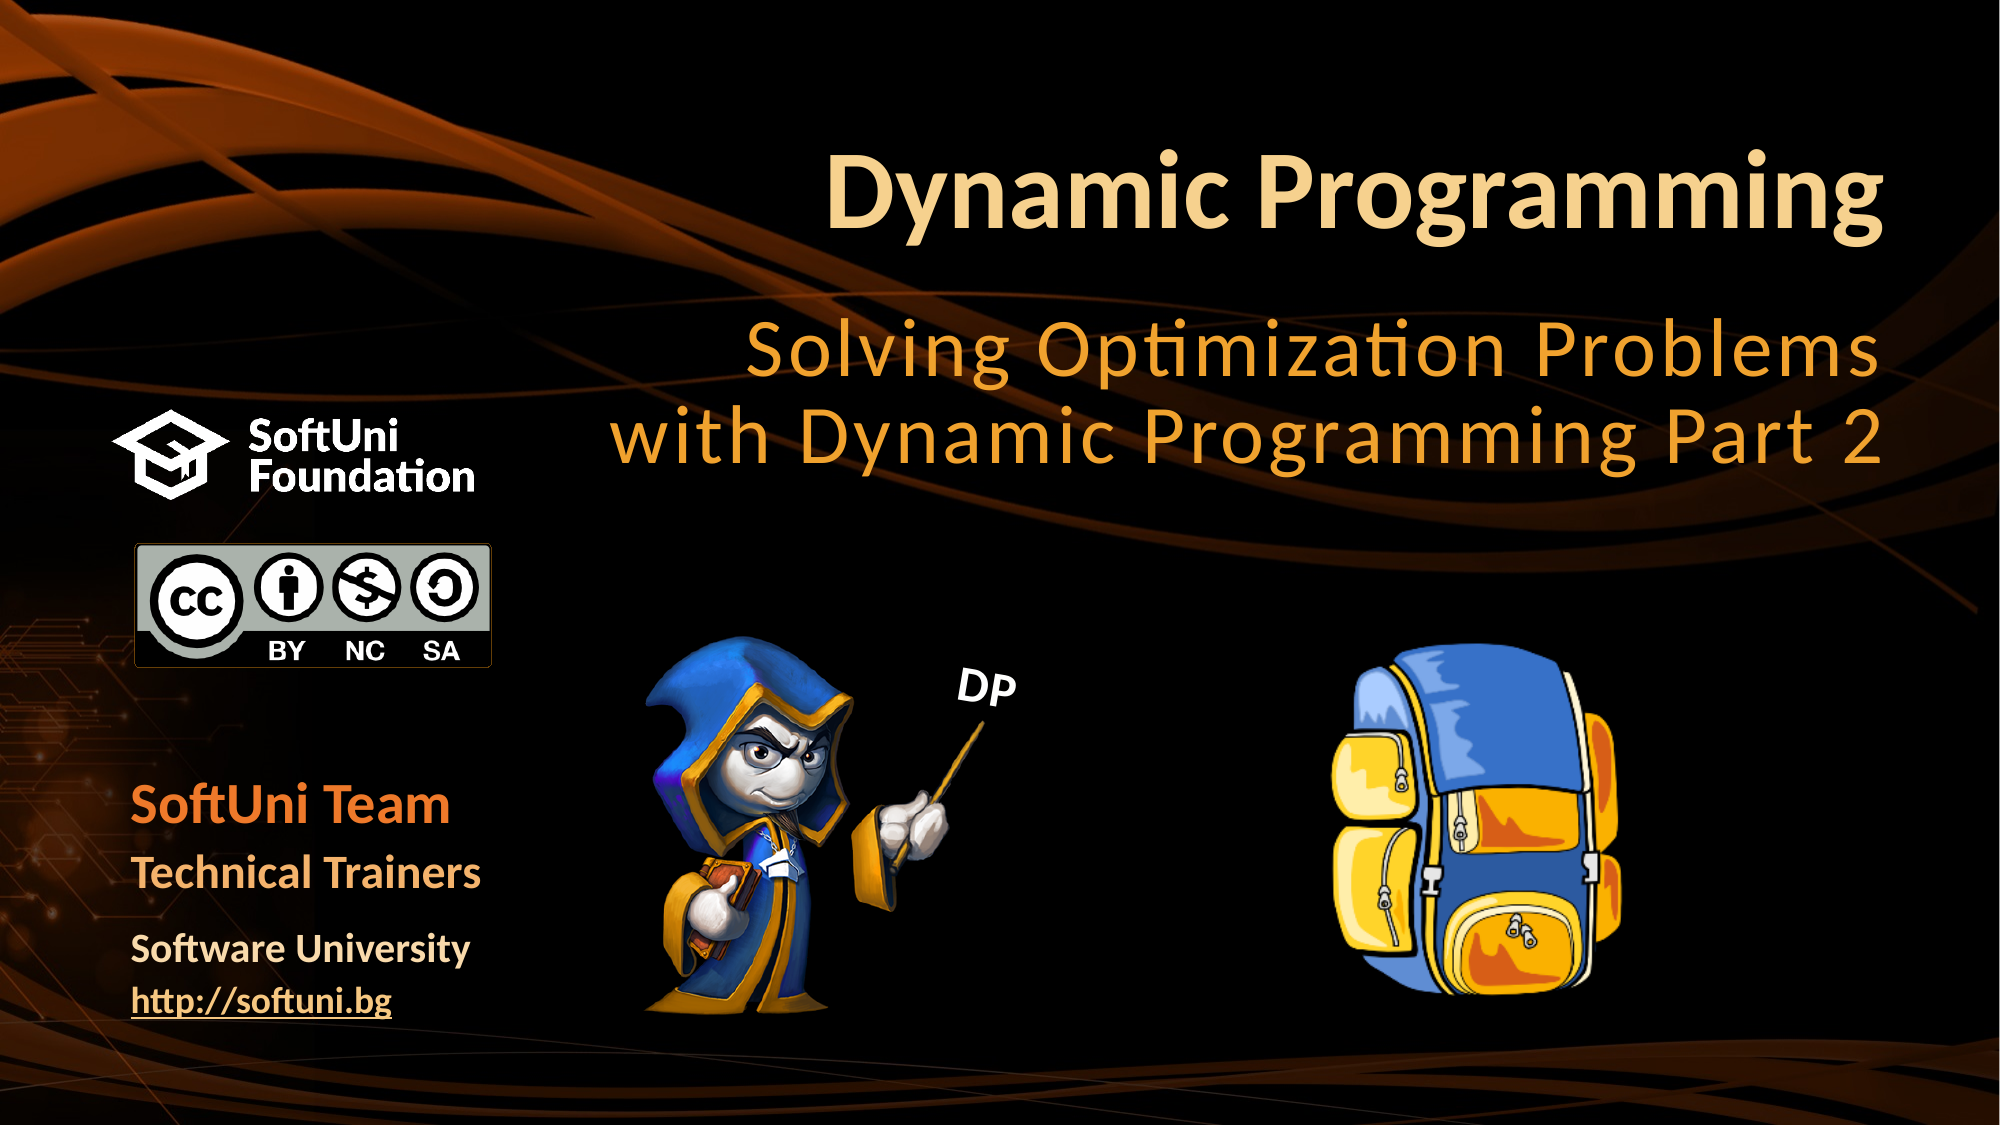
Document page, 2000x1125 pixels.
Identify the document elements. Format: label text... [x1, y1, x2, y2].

text_box http://softuni.bg [124, 970, 635, 1025]
text_box Solving Optimization Problems with Dynamic Programming Part 2 [574, 310, 1886, 569]
text_box SoftUni Team [124, 754, 632, 831]
text_box DP [992, 657, 1037, 730]
text_box [134, 543, 492, 668]
text_box Dynamic Programming [574, 109, 1886, 288]
text_box Technical Trainers [124, 831, 632, 905]
picture [0, 0, 2000, 1125]
text_box Software University [124, 914, 632, 970]
